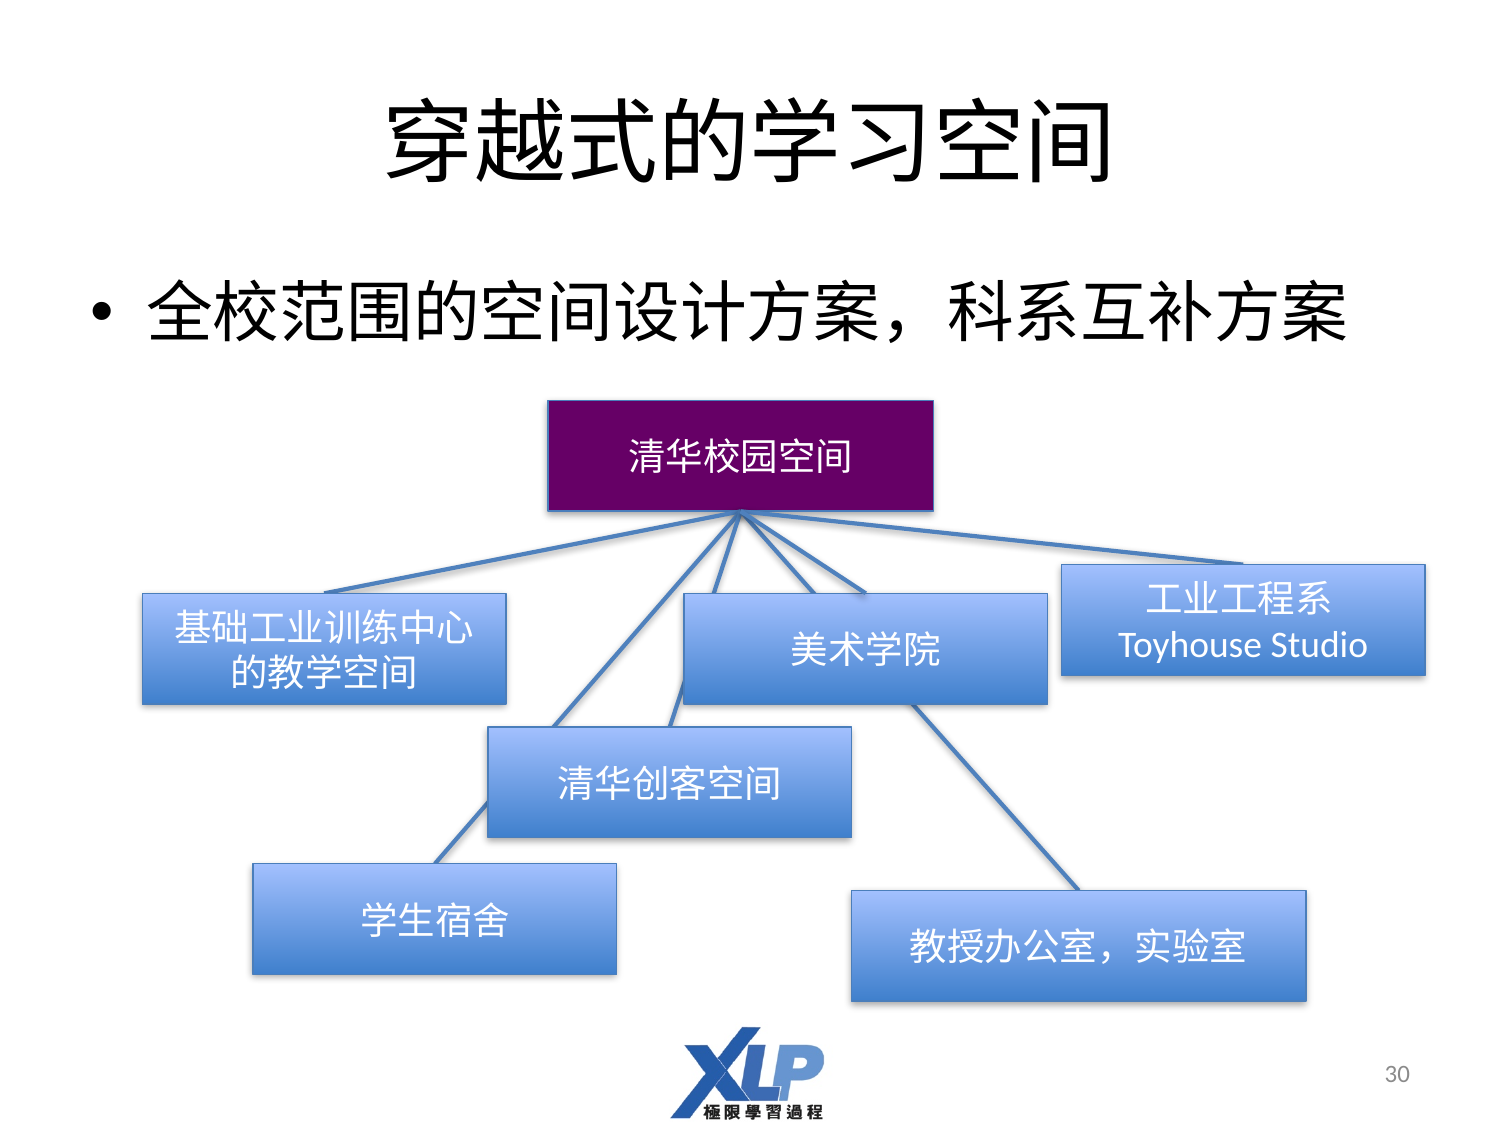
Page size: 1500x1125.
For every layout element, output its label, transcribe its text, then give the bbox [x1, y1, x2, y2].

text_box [142, 400, 1426, 1002]
list 全校范围的空间设计方案，科系互补方案 [75, 262, 1425, 1005]
picture [658, 1022, 842, 1124]
slide_number 30 [1074, 1042, 1425, 1103]
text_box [740, 511, 867, 594]
title 穿越式的学习空间 [75, 45, 1425, 233]
